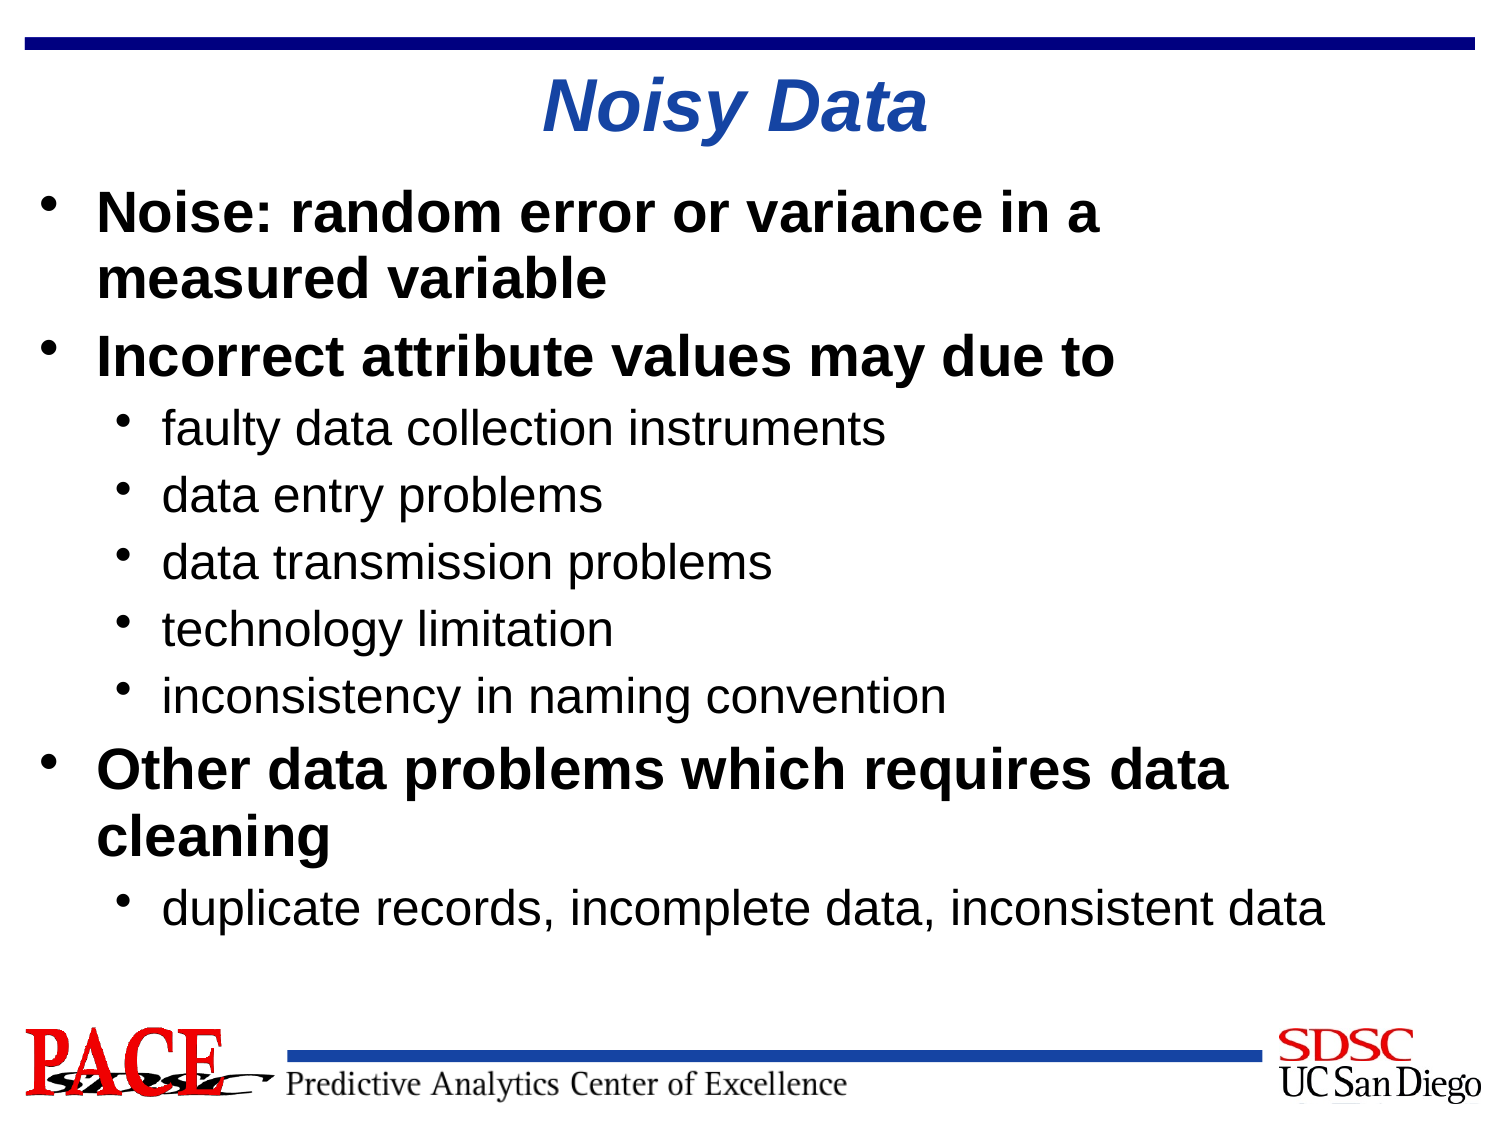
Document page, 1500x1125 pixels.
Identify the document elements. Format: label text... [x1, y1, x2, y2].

picture [1279, 1028, 1413, 1061]
picture [1279, 1066, 1481, 1104]
picture [286, 1064, 858, 1103]
list Noise: random error or variance in a measured variable Incorrect attribute values may due to faulty data collection instruments data entry problems data transmission problems technology limitation inconsistency in naming convention Other data problems which requires data cleaning duplicate records, incomplete data, inconsistent data [24, 171, 1404, 960]
title Noisy Data [275, 37, 1198, 171]
picture [25, 1025, 276, 1101]
